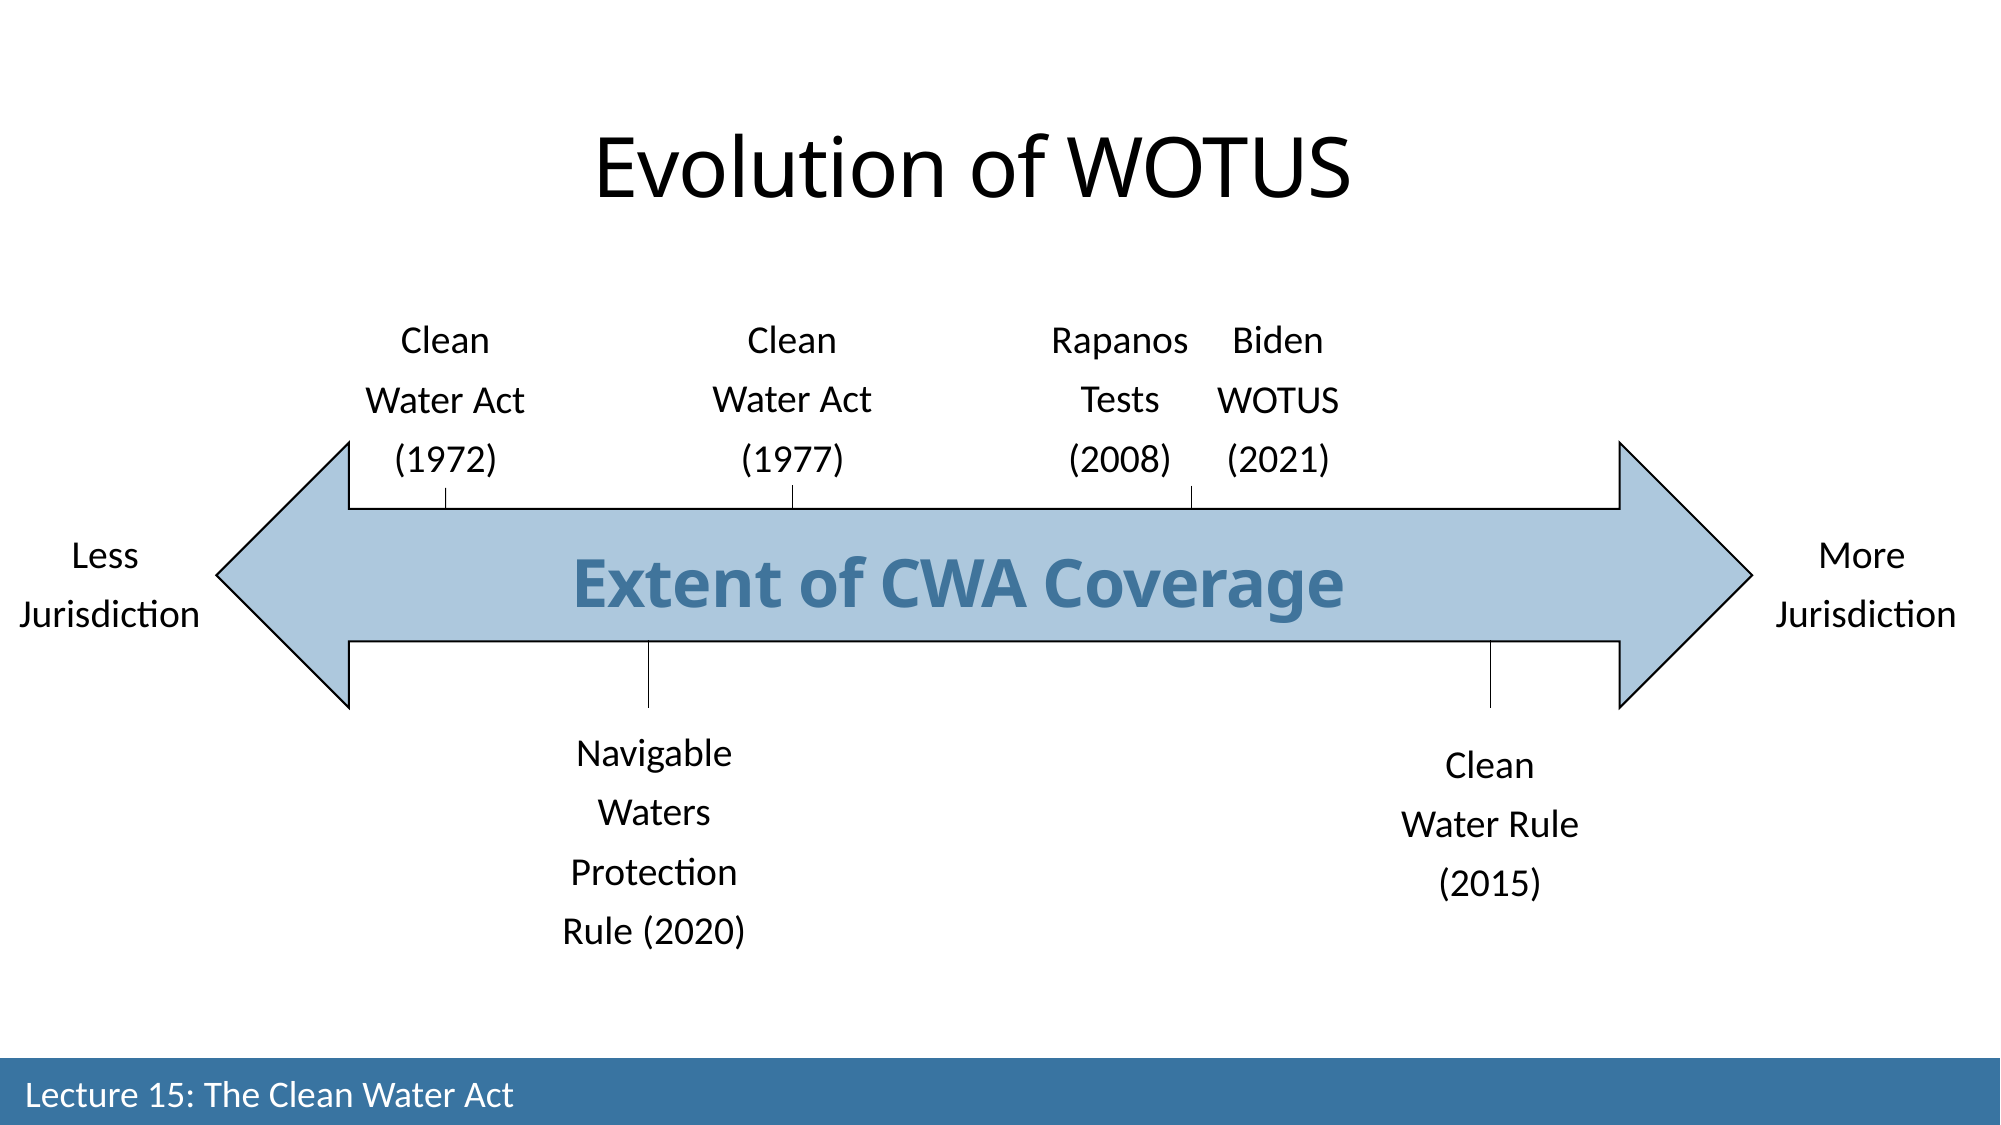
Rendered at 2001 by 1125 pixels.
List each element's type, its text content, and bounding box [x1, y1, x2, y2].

text_box Less Jurisdiction [3, 509, 217, 643]
text_box [268, 629, 1700, 711]
text_box Clean Water Act (1977) [686, 294, 899, 488]
text_box Clean Water Act (1972) [339, 295, 553, 488]
text_box Evolution of WOTUS [380, 24, 1566, 222]
text_box Clean Water Rule (2015) [1383, 719, 1597, 913]
text_box Rapanos Tests (2008) [1013, 294, 1227, 488]
text_box Navigable Waters Protection Rule (2020) [516, 707, 793, 960]
text_box Biden WOTUS (2021) [1171, 295, 1385, 488]
title Extent of CWA Coverage [133, 390, 1784, 629]
text_box More Jurisdiction [1759, 509, 1973, 643]
